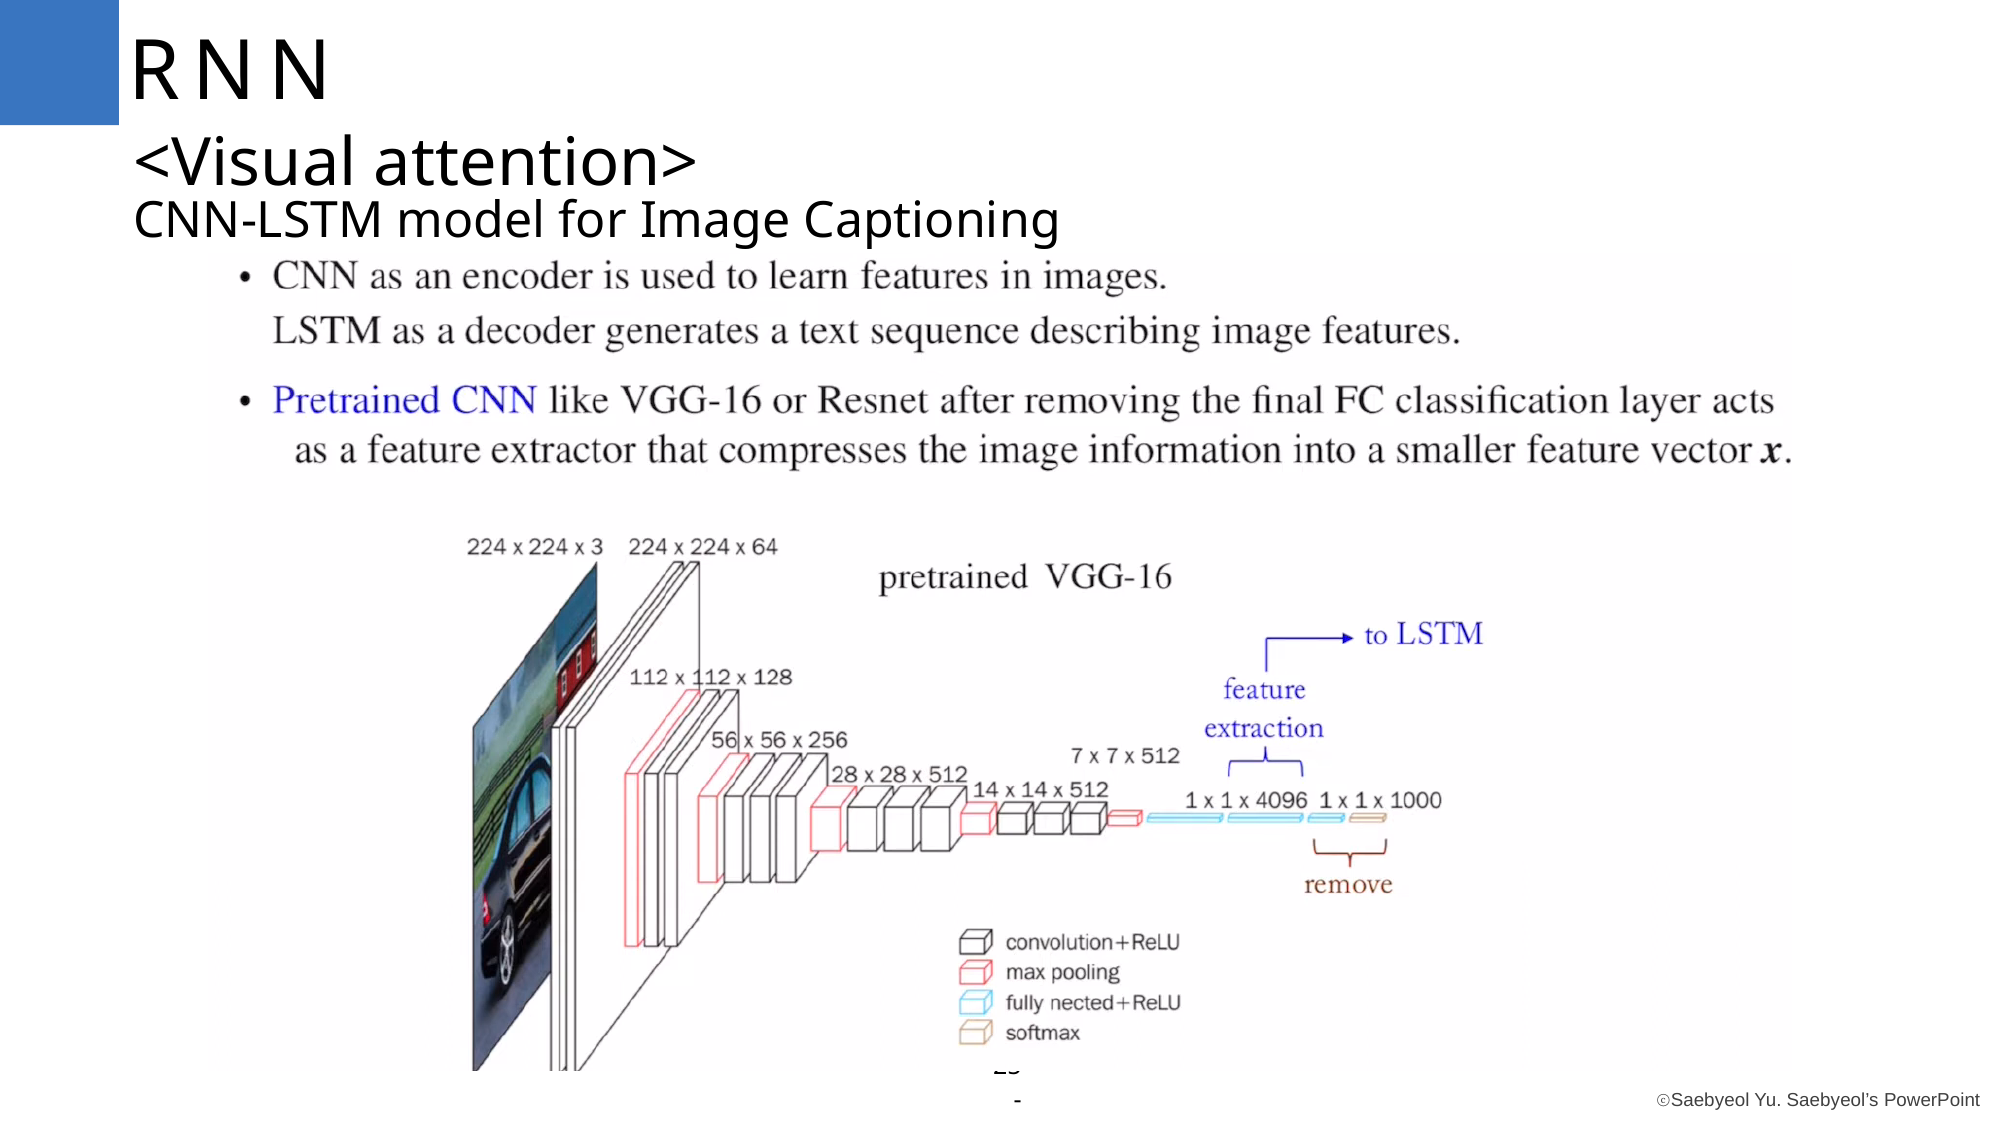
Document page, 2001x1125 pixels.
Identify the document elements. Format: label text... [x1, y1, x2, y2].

text_box RNN [113, 8, 347, 124]
text_box CNN-LSTM model for Image Captioning [118, 179, 1364, 255]
text_box <Visual attention> [118, 111, 1182, 179]
slide_number -25- [963, 1071, 1037, 1125]
picture [208, 253, 1792, 1071]
text_box [0, 0, 120, 126]
